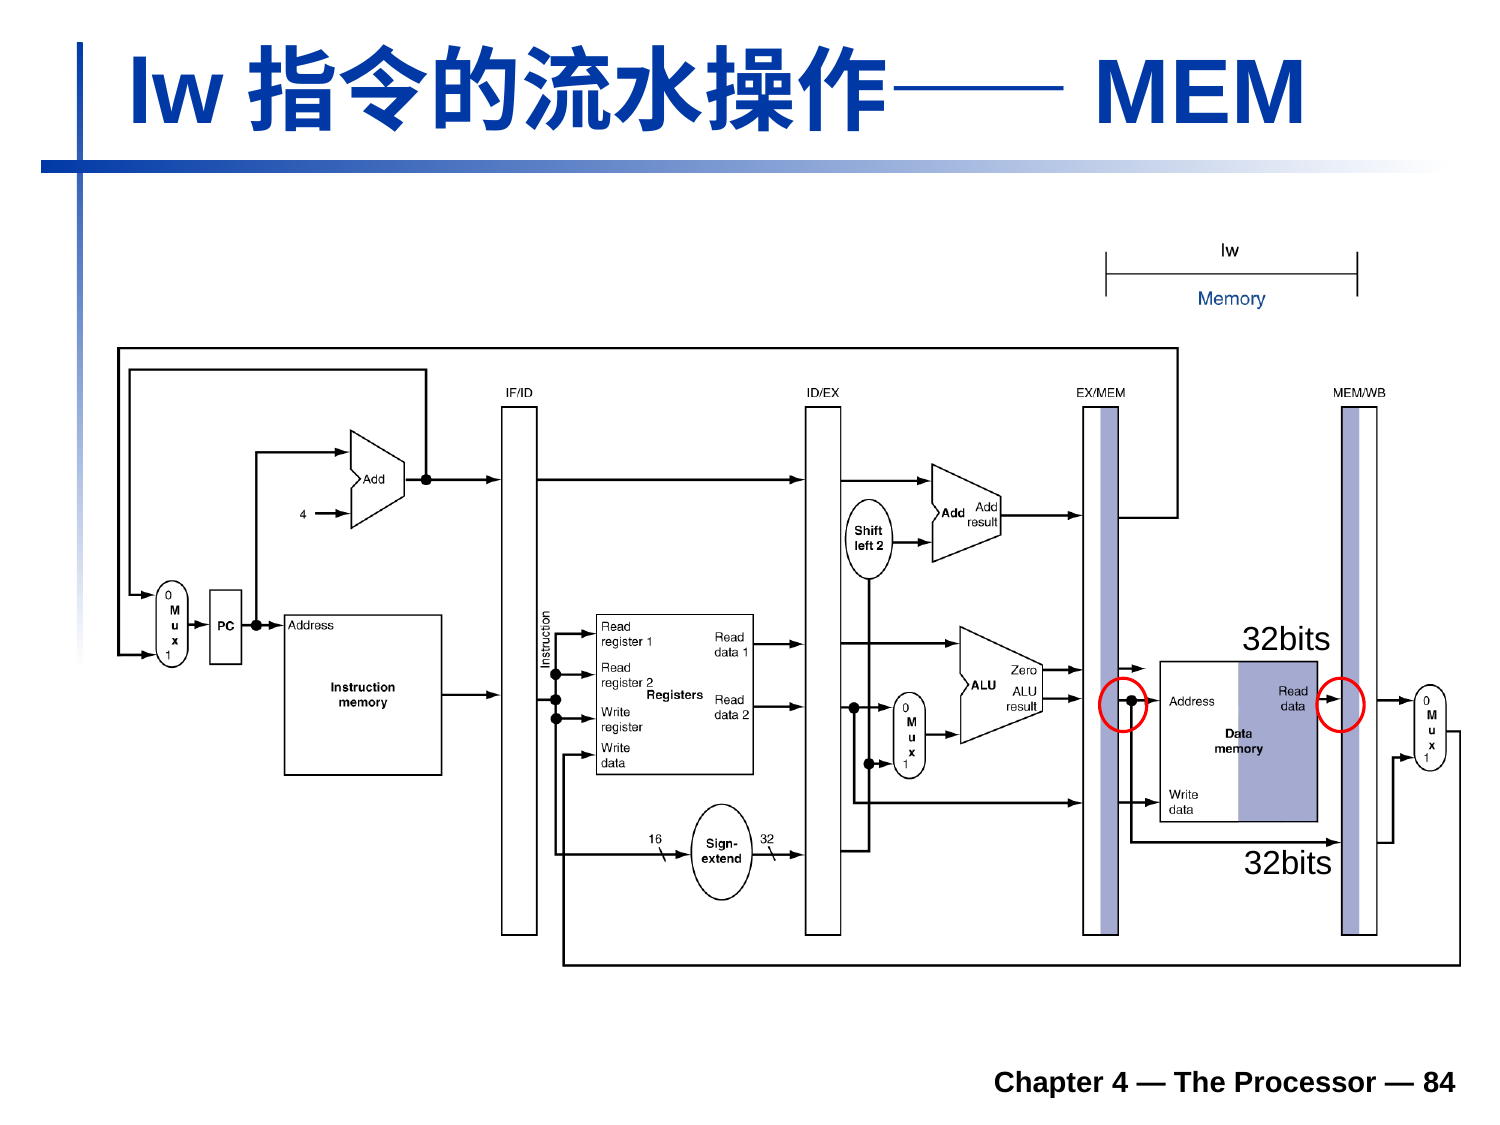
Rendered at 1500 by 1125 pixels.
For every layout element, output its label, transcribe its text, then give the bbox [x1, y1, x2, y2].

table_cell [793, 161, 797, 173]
table_cell 3 [700, 161, 706, 173]
title lw指令的流水操作——MEM [112, 22, 1468, 149]
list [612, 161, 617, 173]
picture [117, 239, 1461, 967]
footer Chapter 4 — The Processor — 84 [277, 1046, 1471, 1106]
table_cell Yes [667, 161, 672, 173]
table_cell 3 [722, 161, 726, 173]
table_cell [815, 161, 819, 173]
